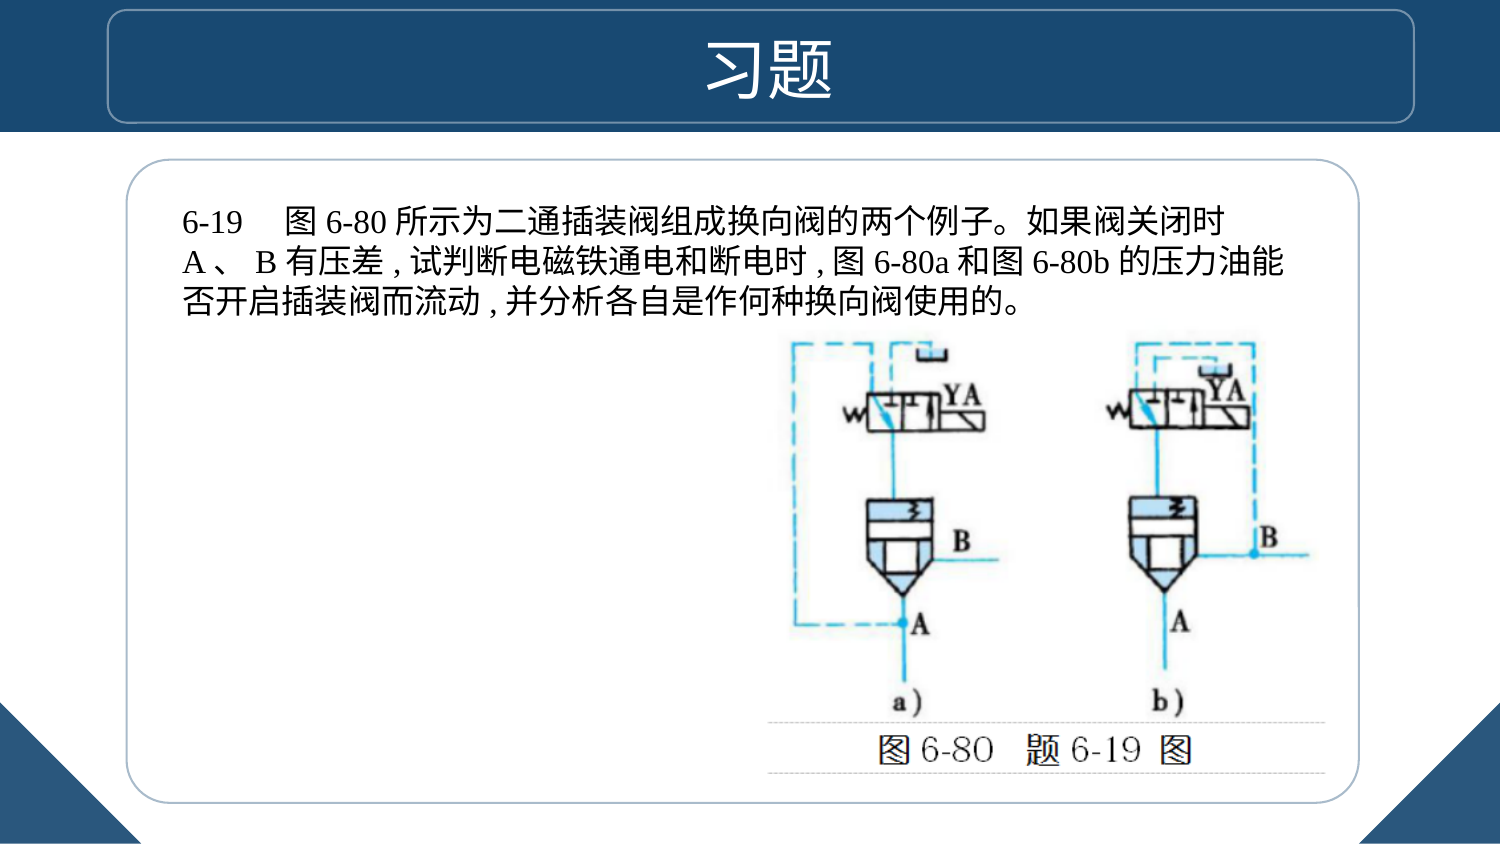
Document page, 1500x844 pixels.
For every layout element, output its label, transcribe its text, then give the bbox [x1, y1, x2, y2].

text_box [1357, 701, 1500, 844]
text_box [106, 8, 1416, 124]
text_box [0, 700, 144, 844]
text_box 6-19 图6-80所示为二通插装阀组成换向阀的两个例子。如果阀关闭时A、B有压差,试判断电磁铁通电和断电时,图6-80a和图6-80b的压力油能否开启插装阀而流动,并分析各自是作何种换向阀使用的。 [167, 193, 1312, 328]
text_box [125, 158, 1360, 804]
picture [767, 315, 1326, 774]
